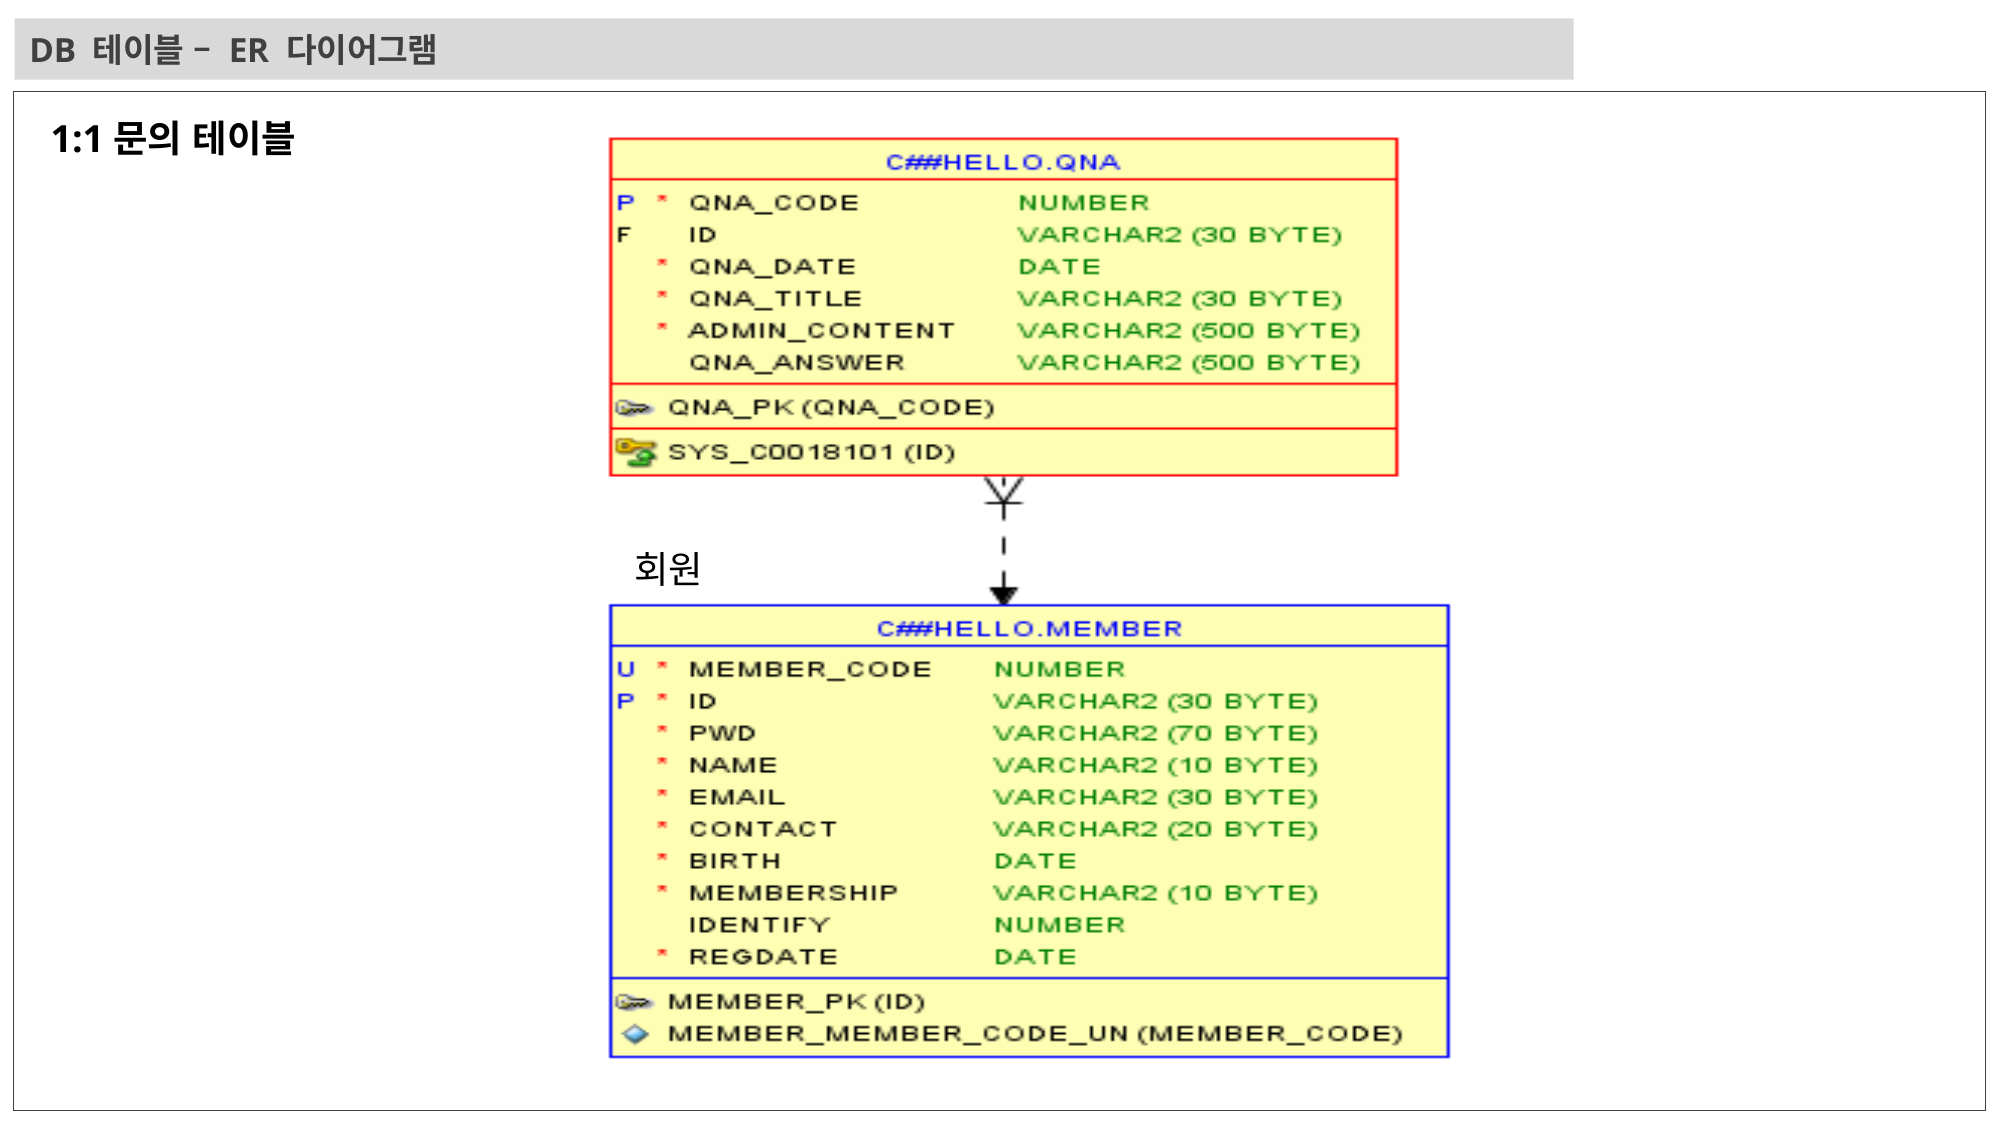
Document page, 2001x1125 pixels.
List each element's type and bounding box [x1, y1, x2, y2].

text_box [12, 90, 1987, 1111]
text_box [14, 17, 1575, 81]
